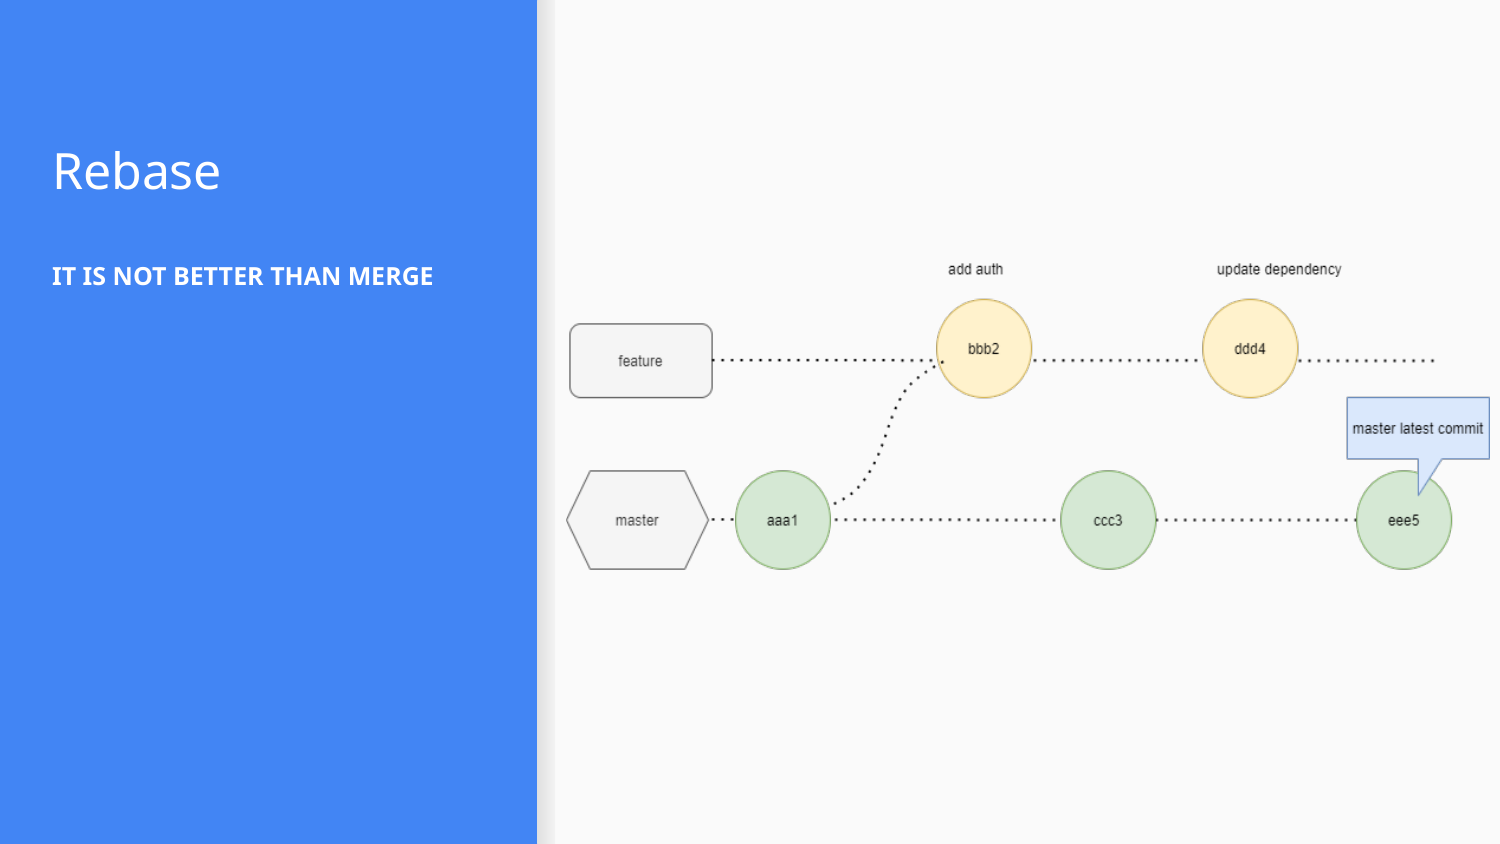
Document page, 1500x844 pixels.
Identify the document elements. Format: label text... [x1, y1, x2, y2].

picture [565, 250, 1490, 571]
list IT IS NOT BETTER THAN MERGE [37, 240, 498, 760]
title Rebase [37, 58, 498, 216]
